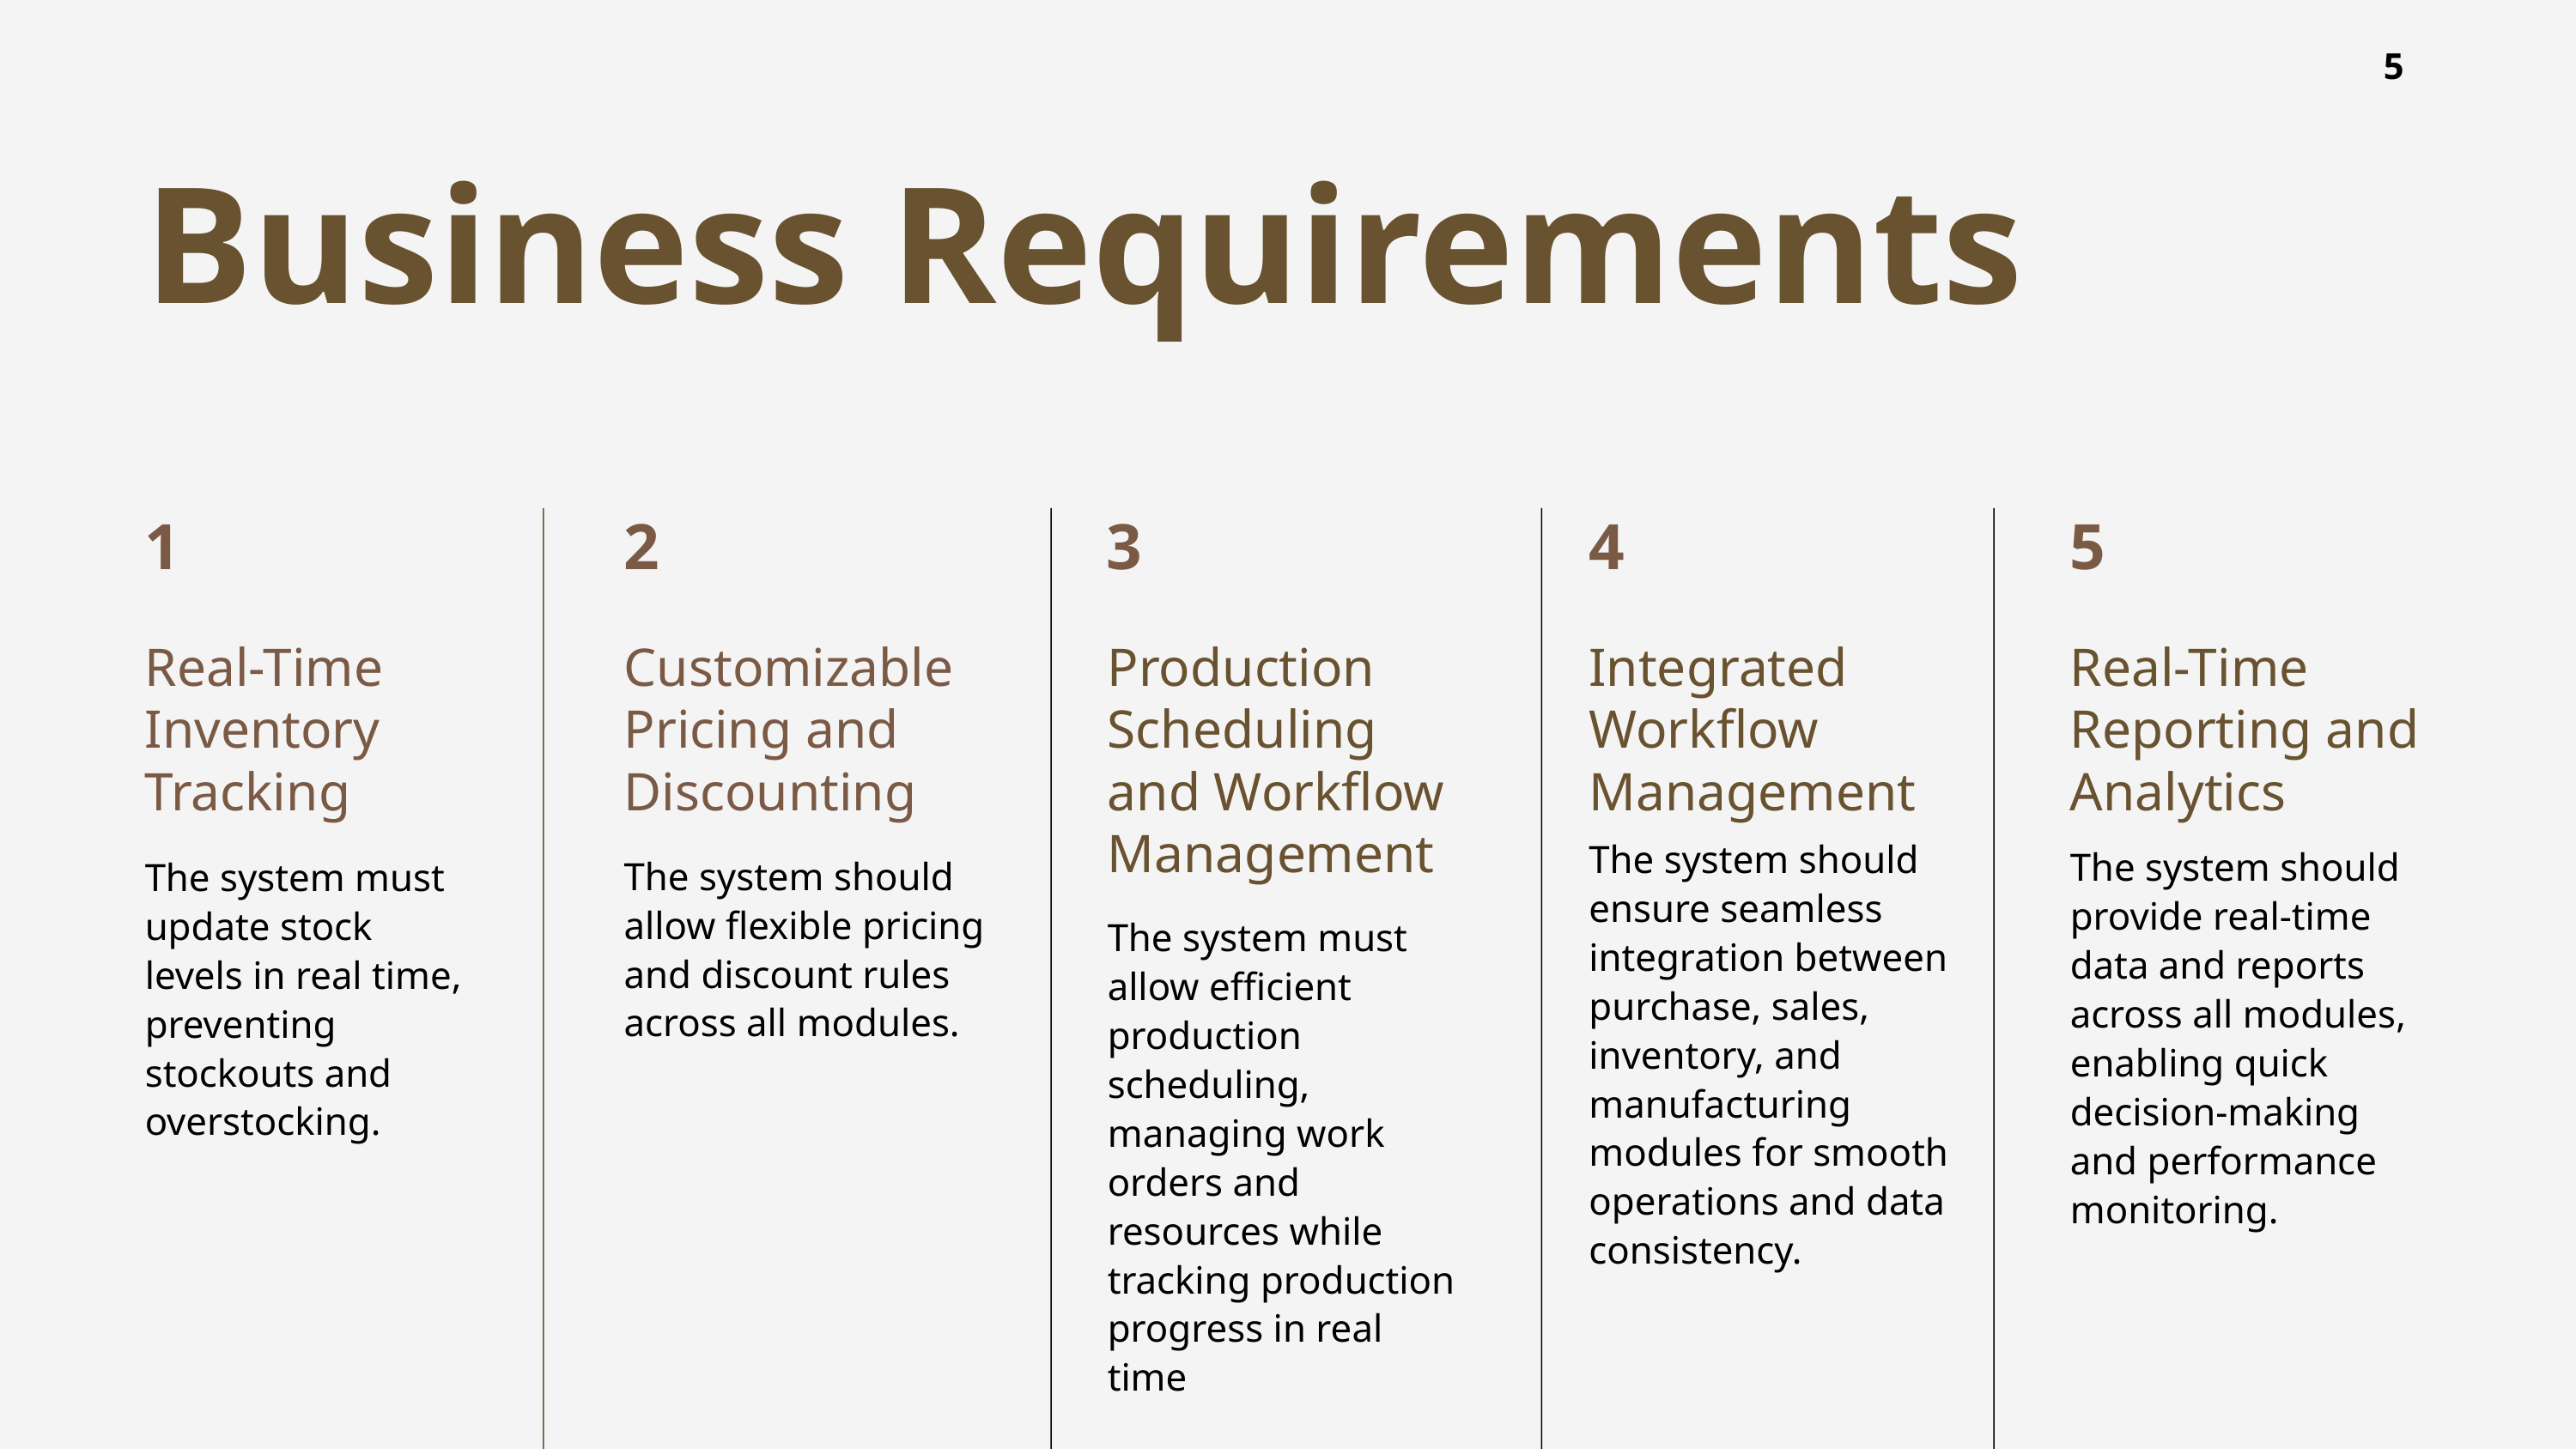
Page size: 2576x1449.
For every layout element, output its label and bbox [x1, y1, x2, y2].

text_box [623, 989, 986, 1146]
text_box [1589, 834, 1950, 977]
text_box [144, 142, 2432, 385]
text_box [1589, 989, 1950, 1274]
text_box [1107, 634, 1469, 882]
text_box [2069, 843, 2432, 978]
text_box [2069, 507, 2389, 584]
text_box [623, 634, 962, 820]
text_box [1107, 913, 1469, 977]
text_box [2312, 57, 2405, 178]
text_box [144, 634, 464, 820]
text_box [2069, 988, 2432, 1234]
text_box [144, 988, 464, 1147]
text_box [2069, 634, 2432, 820]
text_box [1106, 507, 1425, 584]
text_box [1588, 507, 1908, 584]
text_box [1589, 634, 1950, 820]
text_box [623, 507, 943, 584]
text_box [144, 507, 464, 584]
text_box [623, 852, 986, 977]
text_box [1107, 989, 1469, 1353]
text_box [144, 852, 464, 978]
